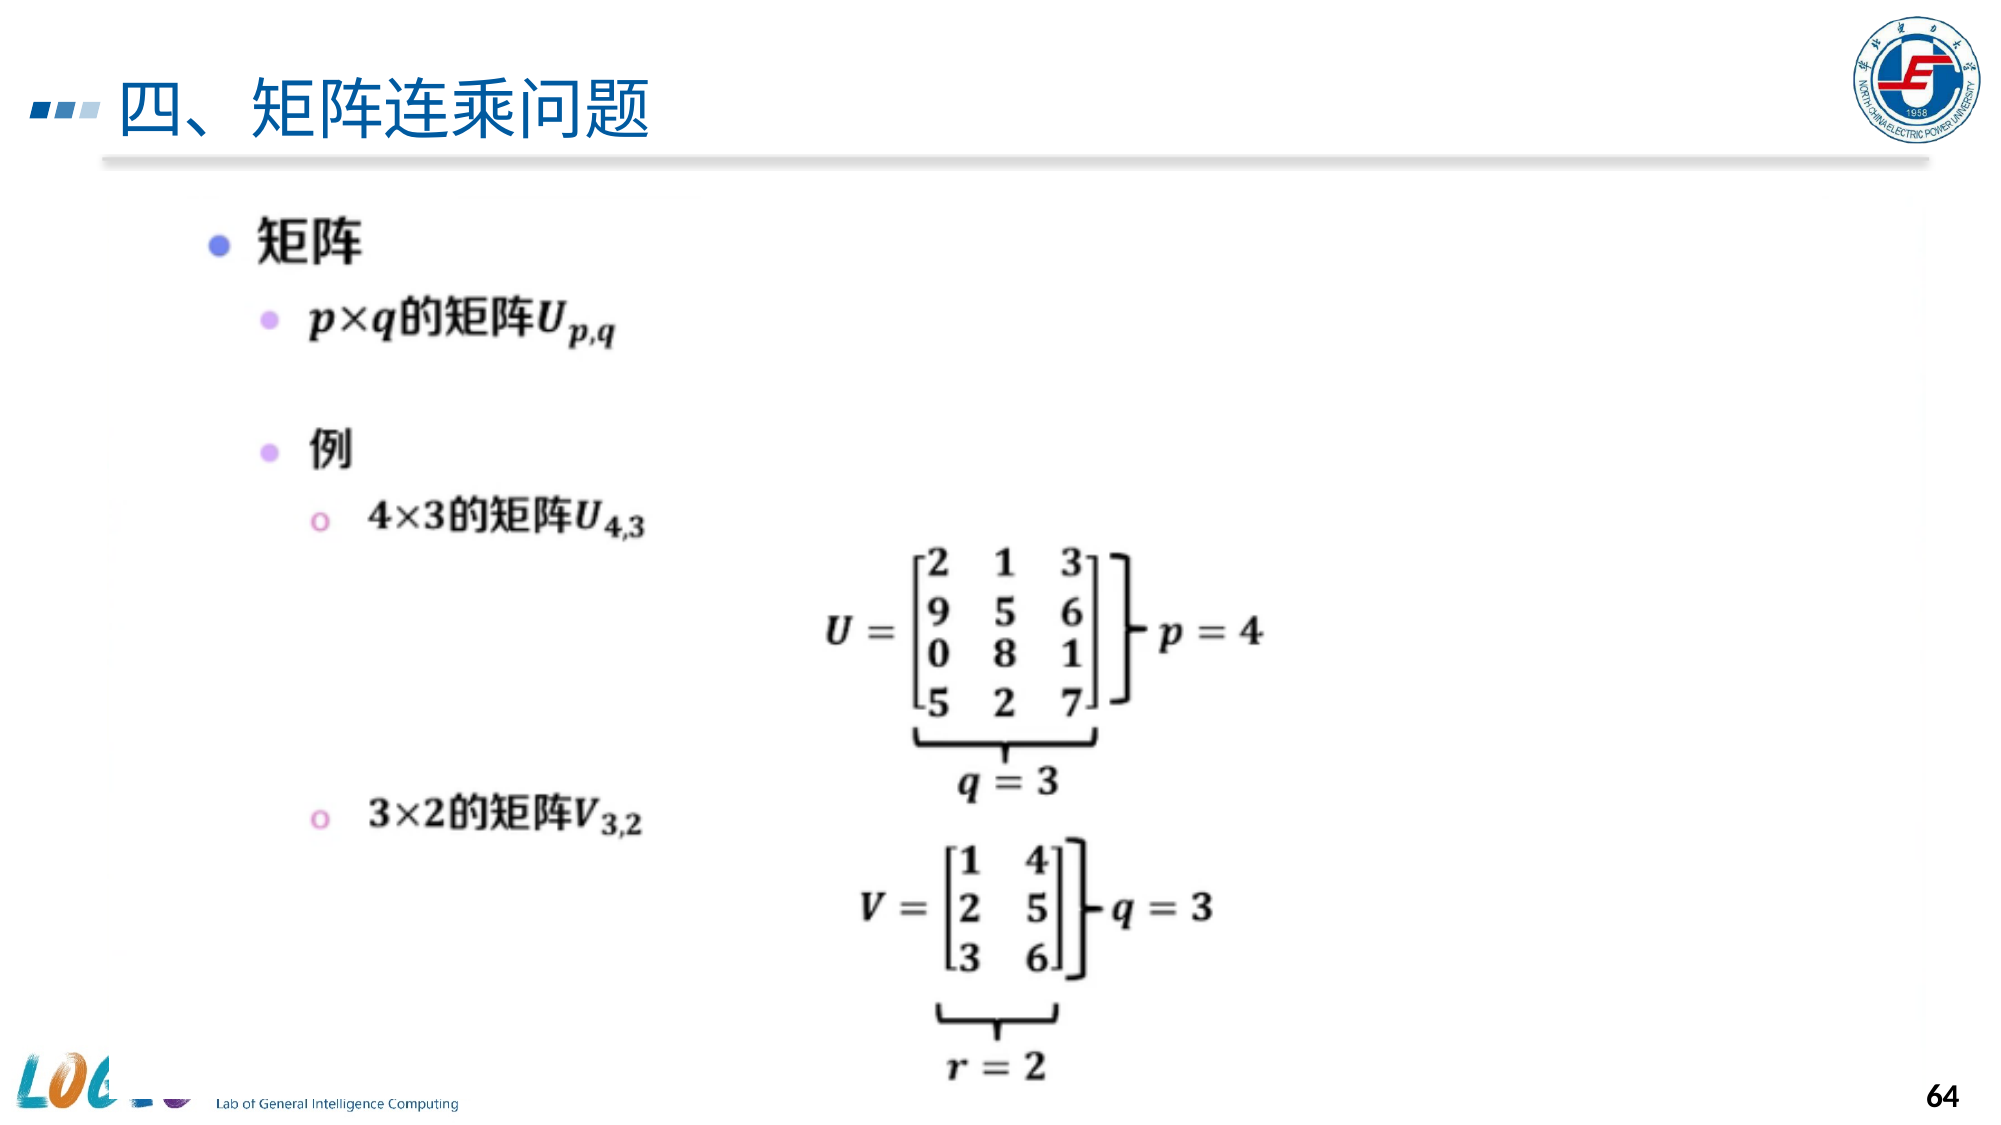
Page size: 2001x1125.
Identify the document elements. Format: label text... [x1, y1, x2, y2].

slide_number 64 [1866, 1063, 1975, 1124]
picture [1835, 3, 2001, 161]
picture [0, 195, 1926, 1123]
title 四、矩阵连乘问题 [102, 66, 1756, 173]
